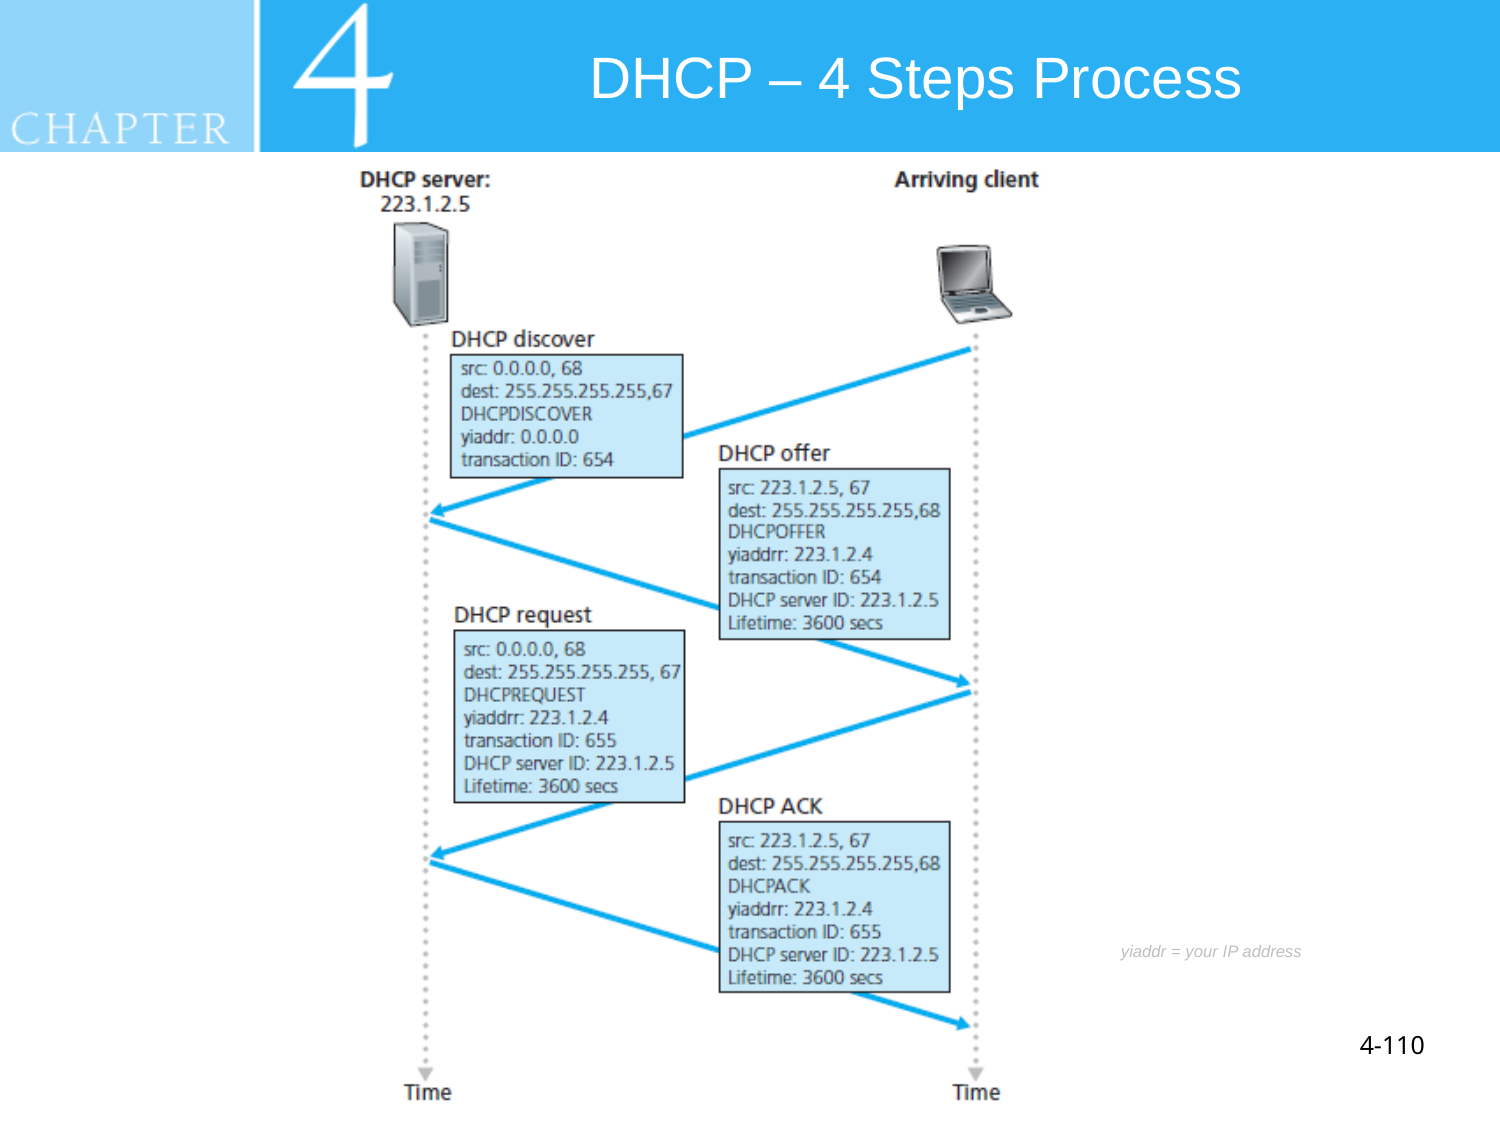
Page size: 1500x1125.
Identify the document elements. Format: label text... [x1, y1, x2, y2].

picture [300, 153, 1132, 1125]
slide_number 4-110 [1344, 1021, 1463, 1072]
text_box yiaddr = your IP address [1135, 933, 1437, 969]
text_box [0, 0, 1500, 153]
